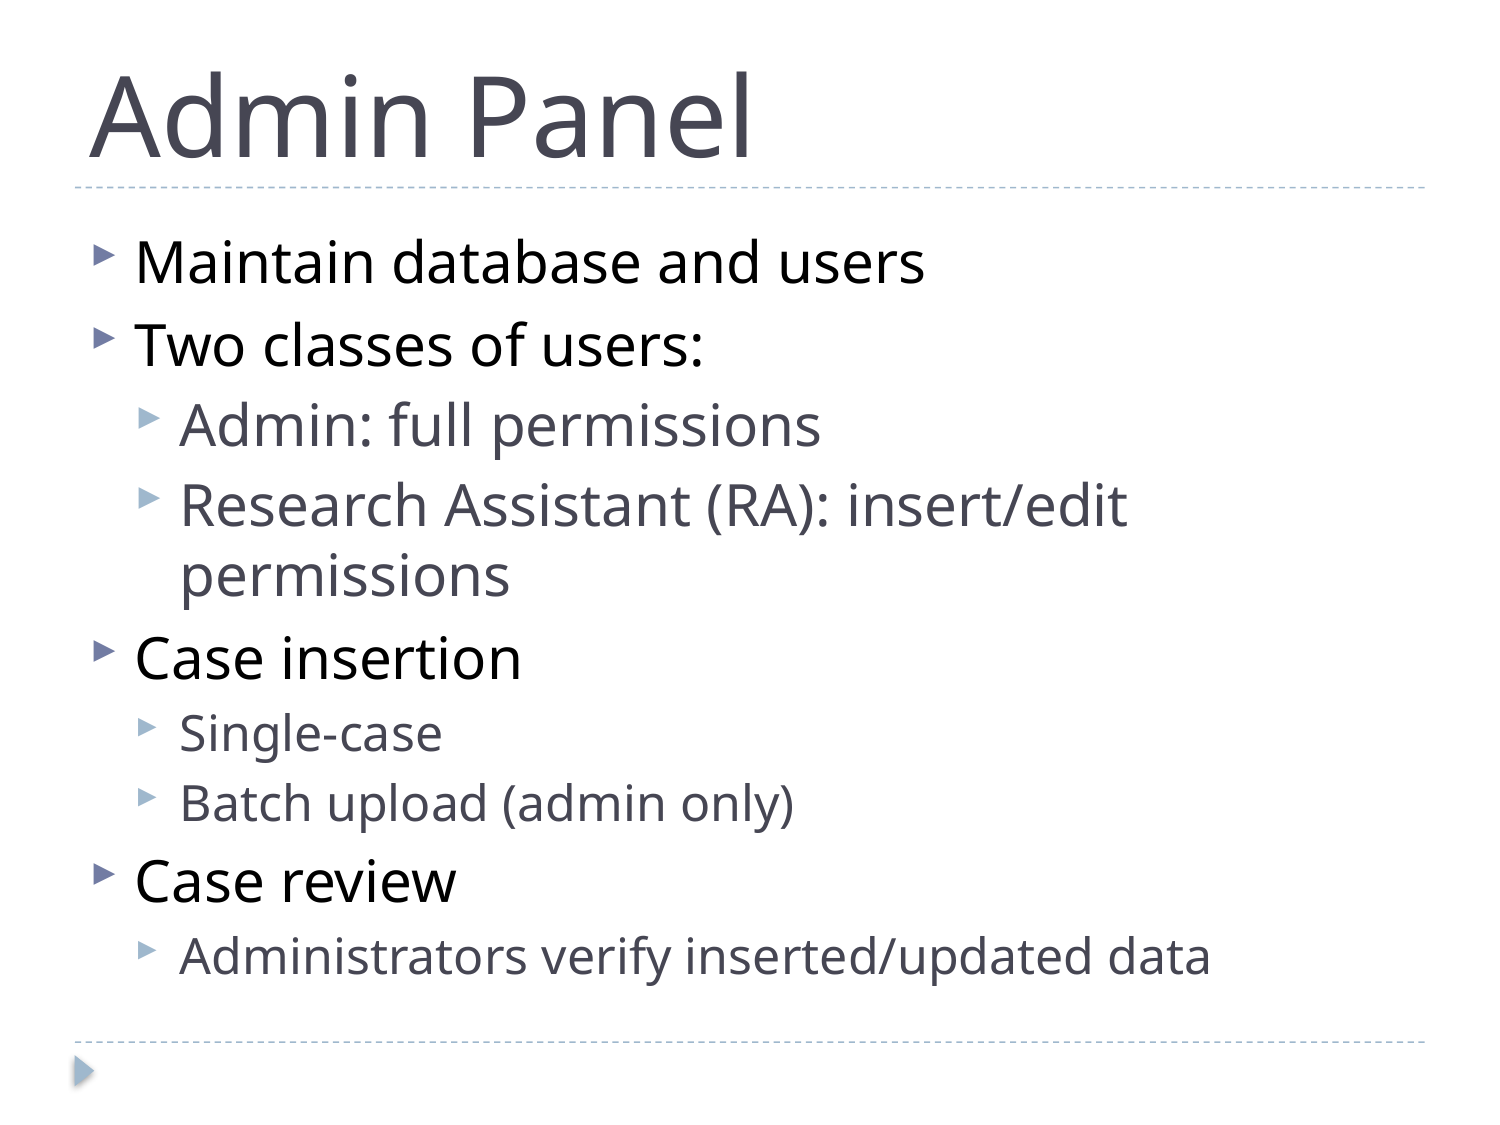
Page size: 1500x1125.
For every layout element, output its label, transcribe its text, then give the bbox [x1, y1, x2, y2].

title Admin Panel [75, 24, 1425, 188]
list Maintain database and users Two classes of users: Admin: full permissions Research Assistant (RA): insert/edit permissions Case insertion Single-case Batch upload (admin only) Case review Administrators verify inserted/updated data [75, 200, 1425, 1010]
